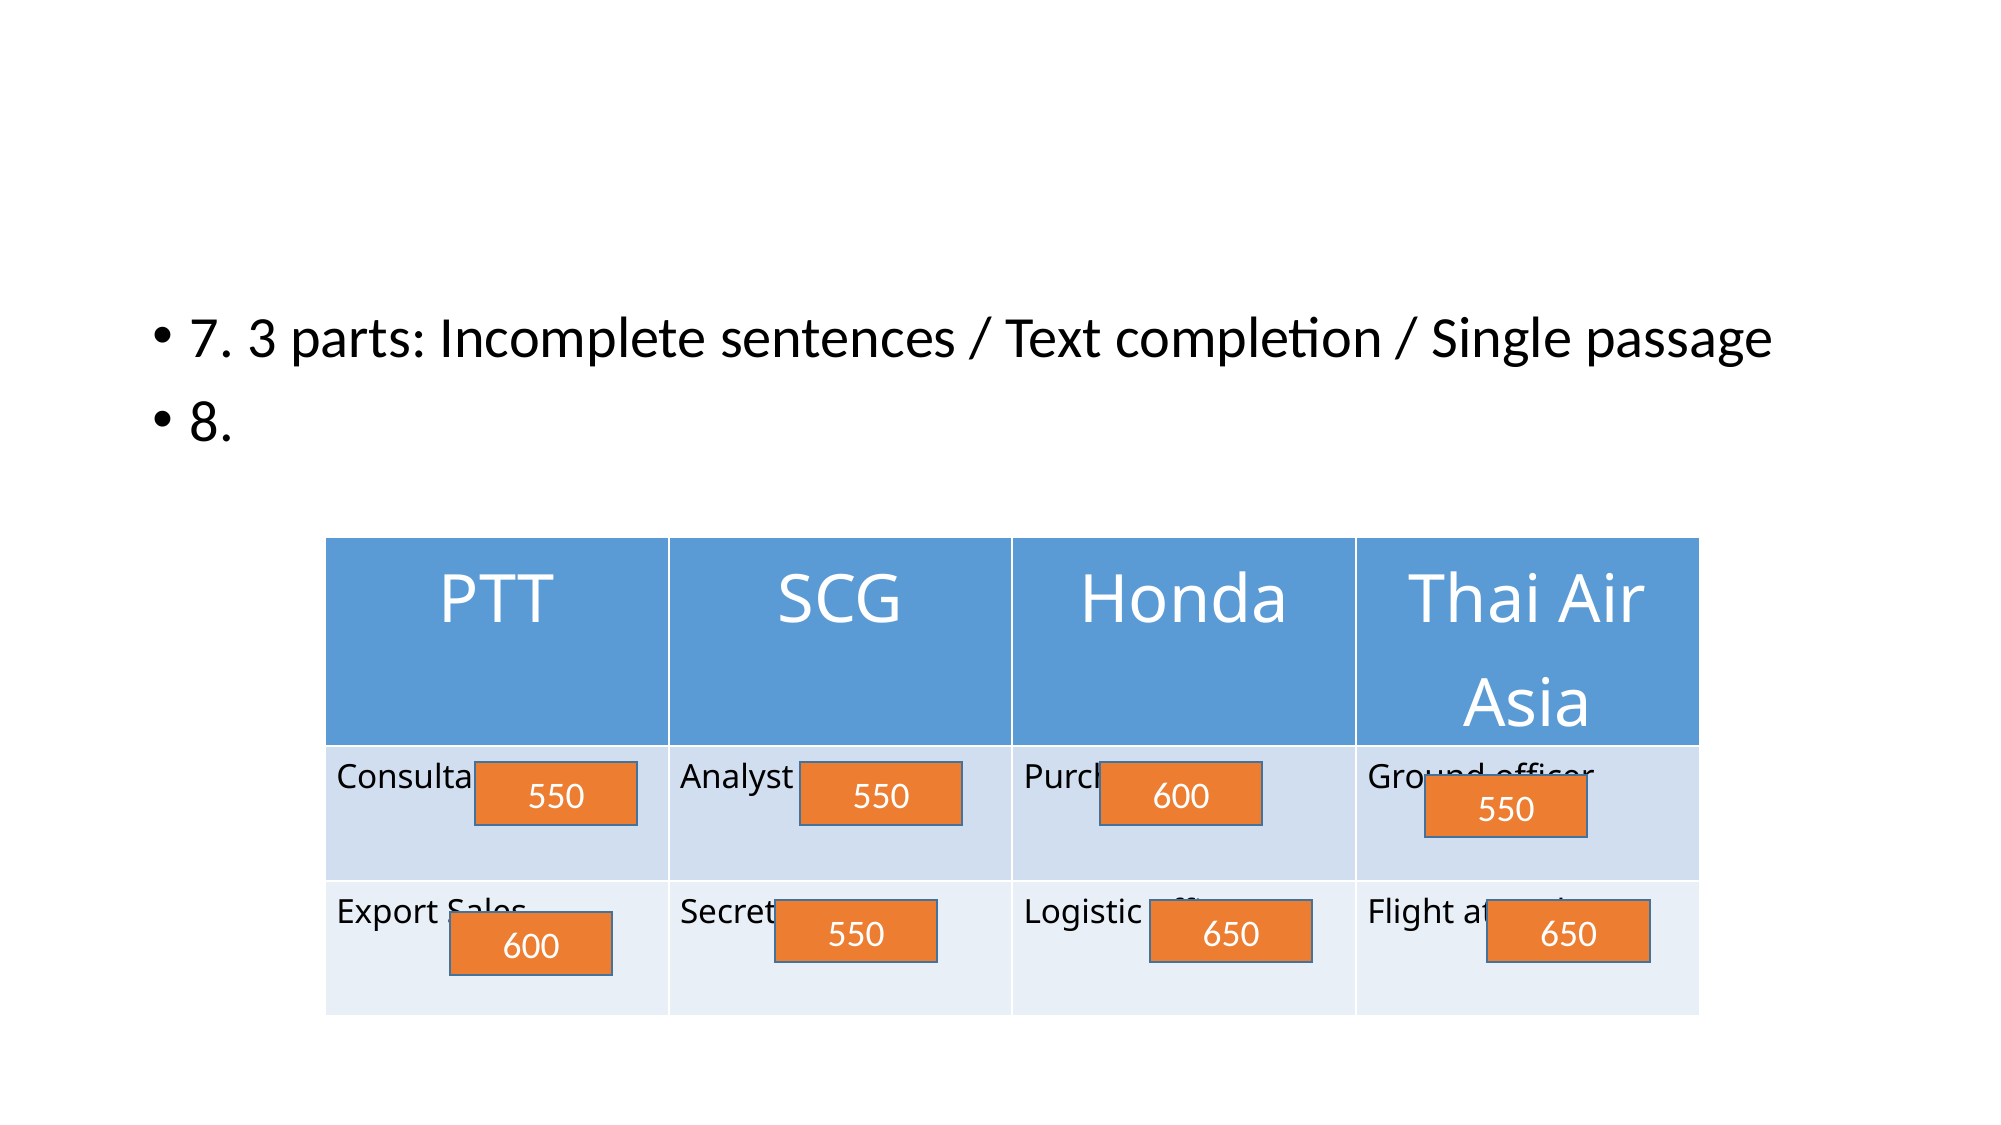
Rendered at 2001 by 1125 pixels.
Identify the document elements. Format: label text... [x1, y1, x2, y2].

table_cell Ground officer [1357, 747, 1699, 880]
table_header Honda [1013, 538, 1355, 745]
text_box 550 [474, 761, 638, 826]
table_cell Purchasing [1013, 747, 1355, 880]
text_box 550 [799, 761, 963, 826]
text_box 550 [774, 899, 938, 963]
text_box 650 [1149, 899, 1313, 963]
text_box 600 [1099, 761, 1263, 826]
table_cell Secretary [670, 882, 1011, 1015]
table_header Thai Air Asia [1357, 538, 1699, 745]
table_cell Analyst [670, 747, 1011, 880]
table_header SCG [670, 538, 1011, 745]
table_cell Logistic officer [1013, 882, 1355, 1015]
table_cell Flight attendant [1357, 882, 1699, 1015]
list 7. 3 parts: Incomplete sentences / Text completion / Single passage 8. [137, 299, 1863, 1014]
text_box 550 [1424, 774, 1588, 838]
table_cell Consultant [326, 747, 668, 880]
text_box 650 [1486, 899, 1651, 963]
text_box 600 [449, 911, 613, 976]
table_cell Export Sales [326, 882, 668, 1015]
table_header PTT [326, 538, 668, 745]
